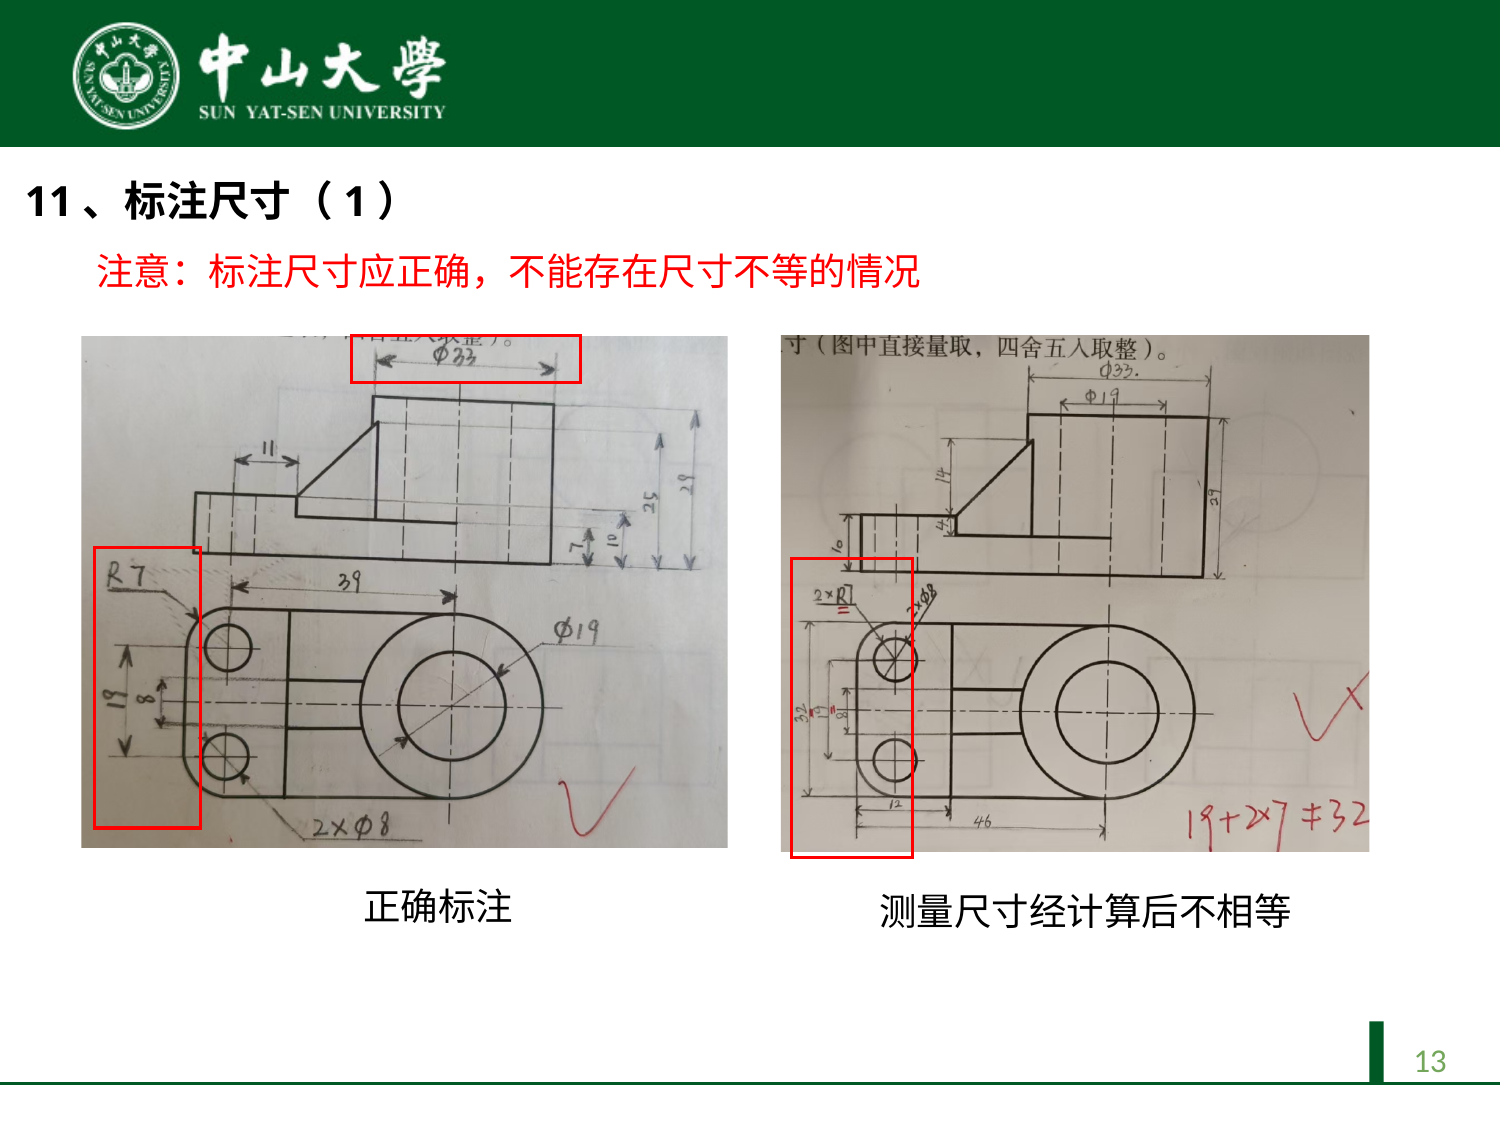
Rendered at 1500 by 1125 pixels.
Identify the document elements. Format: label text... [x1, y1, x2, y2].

slide_number 13 [1124, 1084, 1462, 1090]
text_box [1368, 1020, 1385, 1029]
text_box 正确标注 [273, 915, 603, 936]
text_box 注意：标注尺寸应正确，不能存在尺寸不等的情况 [81, 240, 1357, 300]
picture [780, 299, 1370, 888]
picture [45, 0, 465, 147]
text_box [94, 547, 148, 829]
picture [81, 268, 728, 915]
text_box [0, 0, 1500, 148]
slide_number 13 [1124, 1029, 1462, 1083]
text_box 测量尺寸经计算后不相等 [801, 880, 1370, 941]
text_box 11、标注尺寸（1） [10, 167, 434, 233]
text_box [791, 557, 817, 858]
